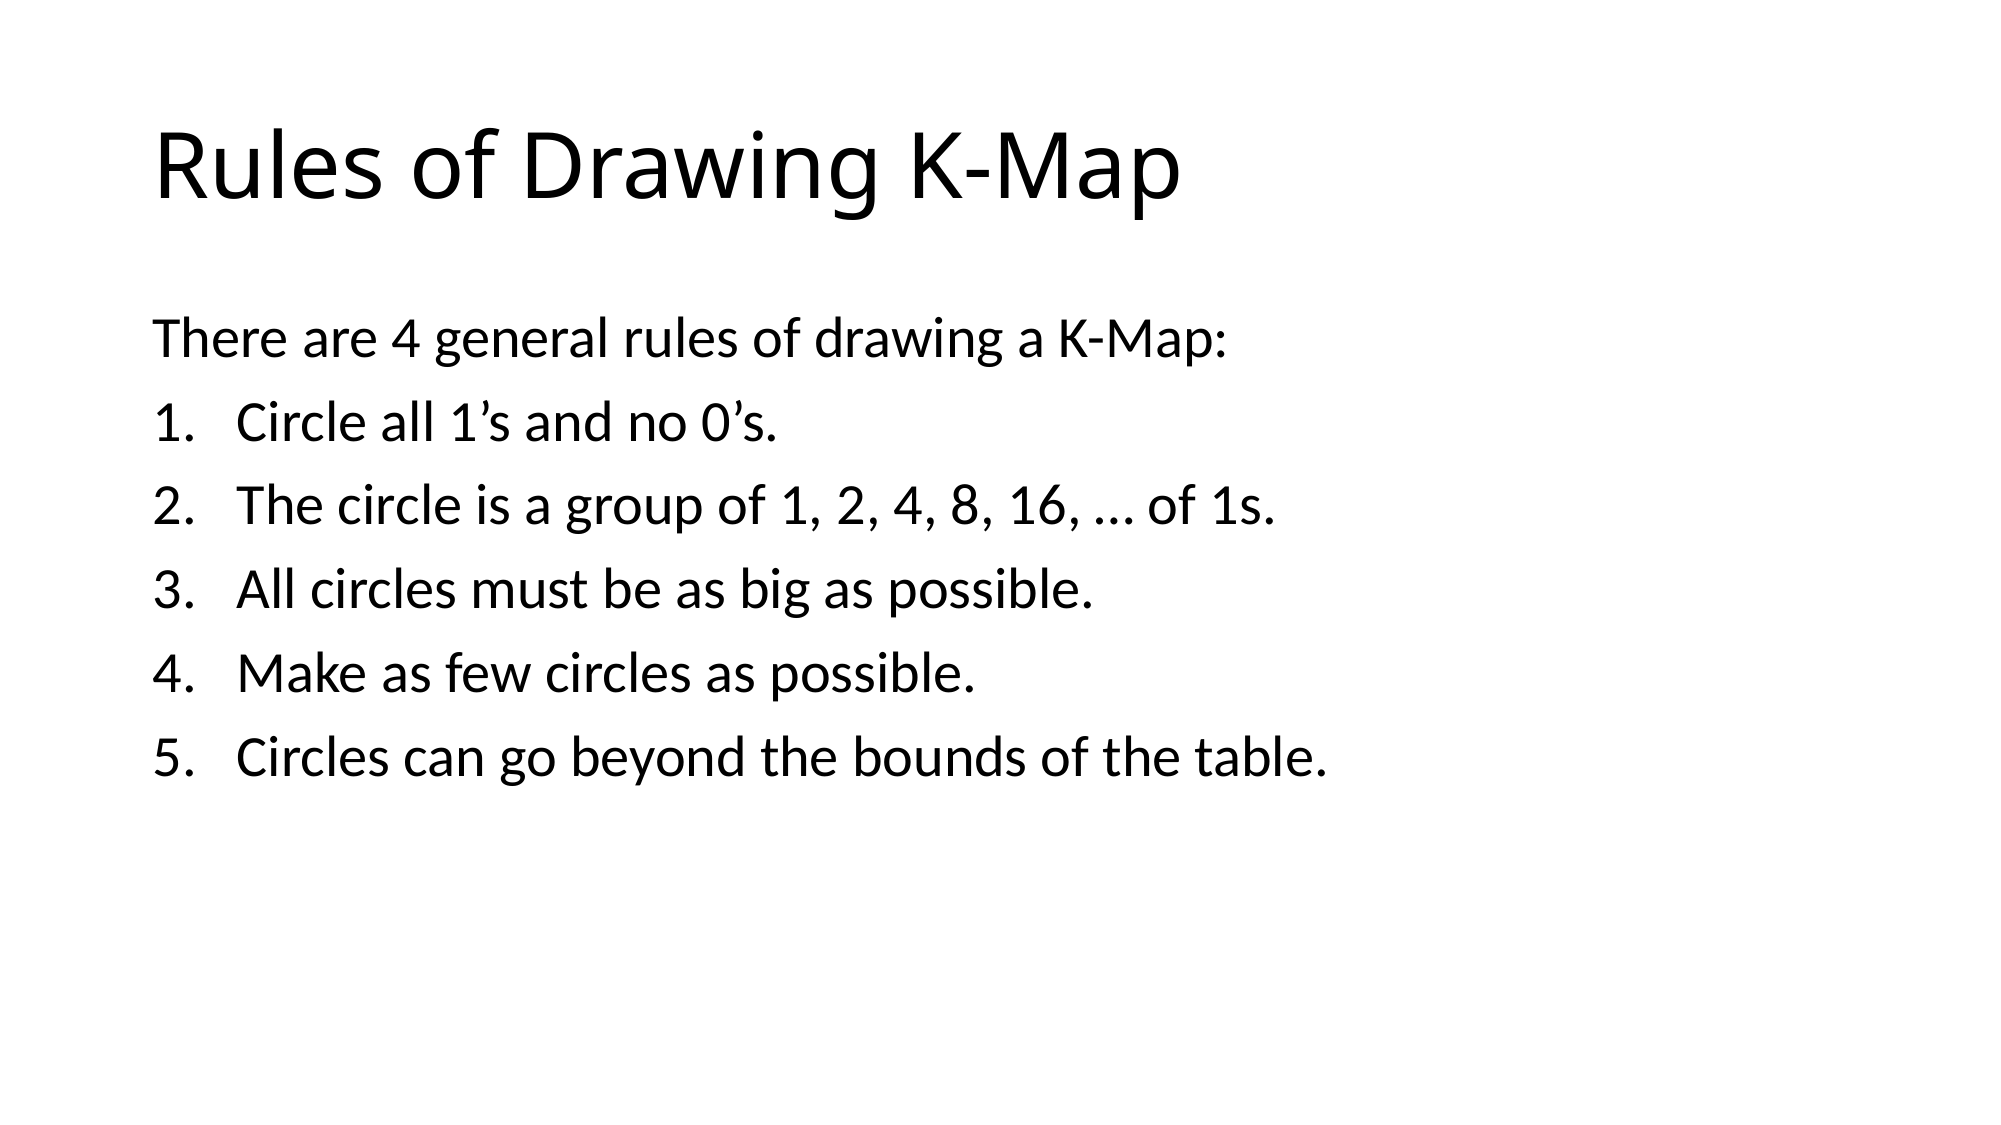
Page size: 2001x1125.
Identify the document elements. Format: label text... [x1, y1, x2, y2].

list There are 4 general rules of drawing a K-Map: Circle all 1’s and no 0’s. The circle is a group of 1, 2, 4, 8, 16, … of 1s. All circles must be as big as possible. Make as few circles as possible. Circles can go beyond the bounds of the table. [137, 299, 1863, 1014]
title Rules of Drawing K-Map [137, 59, 1863, 278]
